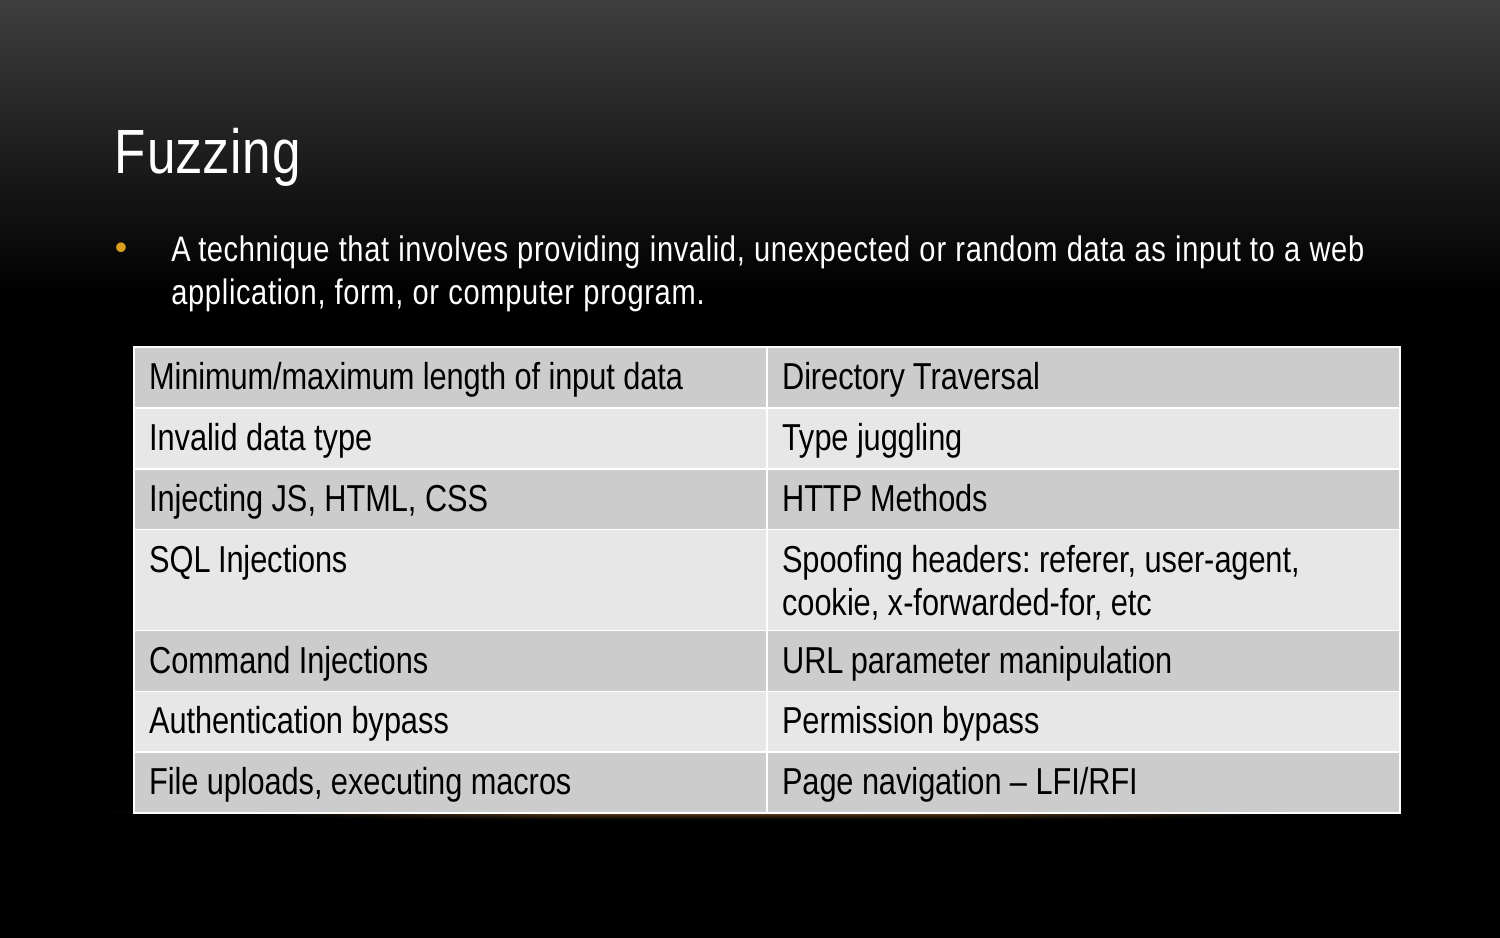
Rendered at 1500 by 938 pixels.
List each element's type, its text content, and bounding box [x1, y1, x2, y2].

table_cell Type juggling [768, 409, 1399, 468]
table_cell Authentication bypass [135, 692, 766, 751]
table_header Minimum/maximum length of input data [135, 348, 766, 407]
table_cell Injecting JS, HTML, CSS [135, 470, 766, 529]
table_cell HTTP Methods [768, 470, 1399, 529]
table_cell SQL Injections [135, 530, 766, 630]
table_cell Spoofing headers: referer, user-agent, cookie, x-forwarded-for, etc [768, 530, 1399, 630]
table_cell File uploads, executing macros [135, 753, 766, 812]
table_cell URL parameter manipulation [768, 631, 1399, 691]
table_cell Command Injections [135, 631, 766, 691]
title Fuzzing [99, 37, 1400, 194]
list A technique that involves providing invalid, unexpected or random data as input to a web application, form, or computer program. [99, 218, 1400, 782]
table_cell Permission bypass [768, 692, 1399, 751]
picture [0, 0, 1500, 938]
table_cell Invalid data type [135, 409, 766, 468]
table_cell Page navigation – LFI/RFI [768, 753, 1399, 812]
table_header Directory Traversal [768, 348, 1399, 407]
